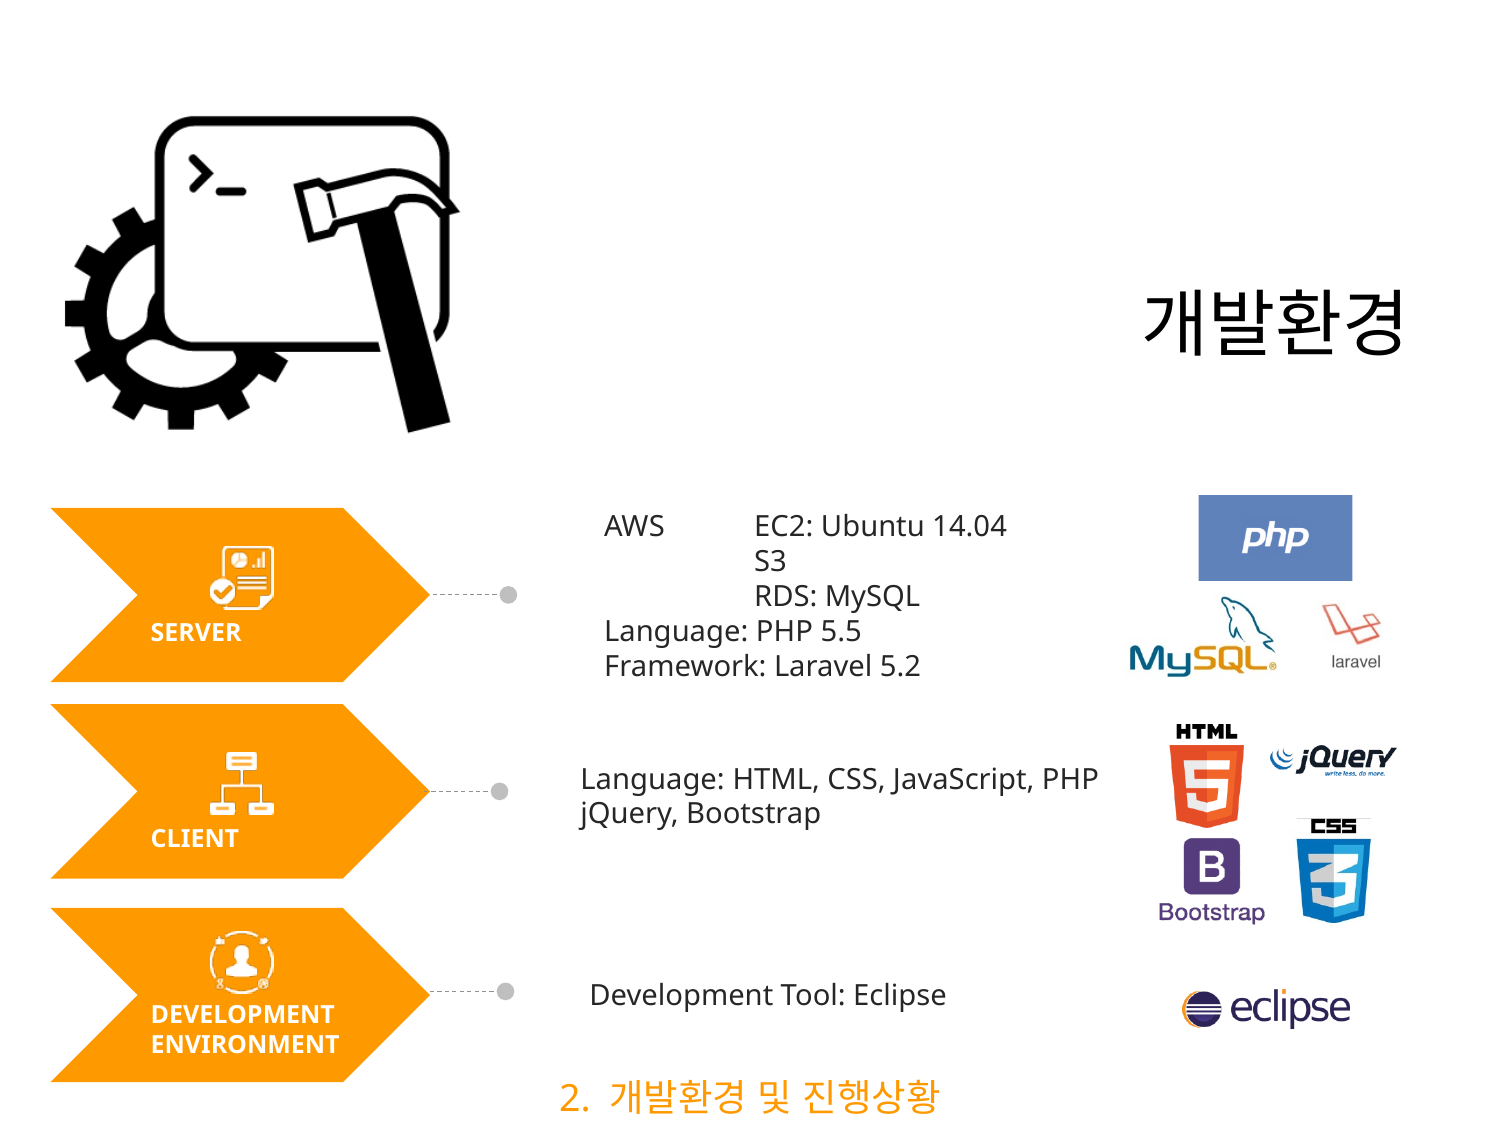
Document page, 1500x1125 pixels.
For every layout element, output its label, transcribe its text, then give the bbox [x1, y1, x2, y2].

title 개발환경 [480, 232, 1425, 421]
picture [210, 931, 274, 994]
picture [1154, 833, 1269, 929]
text_box [47, 906, 432, 1084]
text_box [495, 984, 499, 999]
picture [1125, 588, 1429, 681]
picture [210, 752, 274, 815]
picture [1182, 989, 1350, 1029]
text_box SERVER [135, 609, 358, 655]
text_box CLIENT [135, 815, 358, 860]
text_box [498, 584, 514, 605]
text_box AWS EC2: Ubuntu 14.04 S3 RDS: MySQL Language: PHP 5.5 Framework: Laravel 5.2 [514, 500, 1500, 690]
picture [1275, 818, 1392, 923]
text_box [47, 506, 432, 684]
picture [210, 546, 274, 610]
picture [1198, 495, 1353, 584]
text_box 2. 개발환경 및 진행상황 [484, 1066, 1016, 1125]
picture [50, 51, 480, 481]
text_box Language: HTML, CSS, JavaScript, PHP jQuery, Bootstrap [490, 752, 1500, 838]
text_box Development Tool: Eclipse [499, 969, 1500, 1019]
text_box DEVELOPMENT ENVIRONMENT [135, 991, 358, 1067]
picture [1270, 745, 1397, 776]
text_box [47, 703, 432, 880]
picture [1154, 724, 1259, 828]
